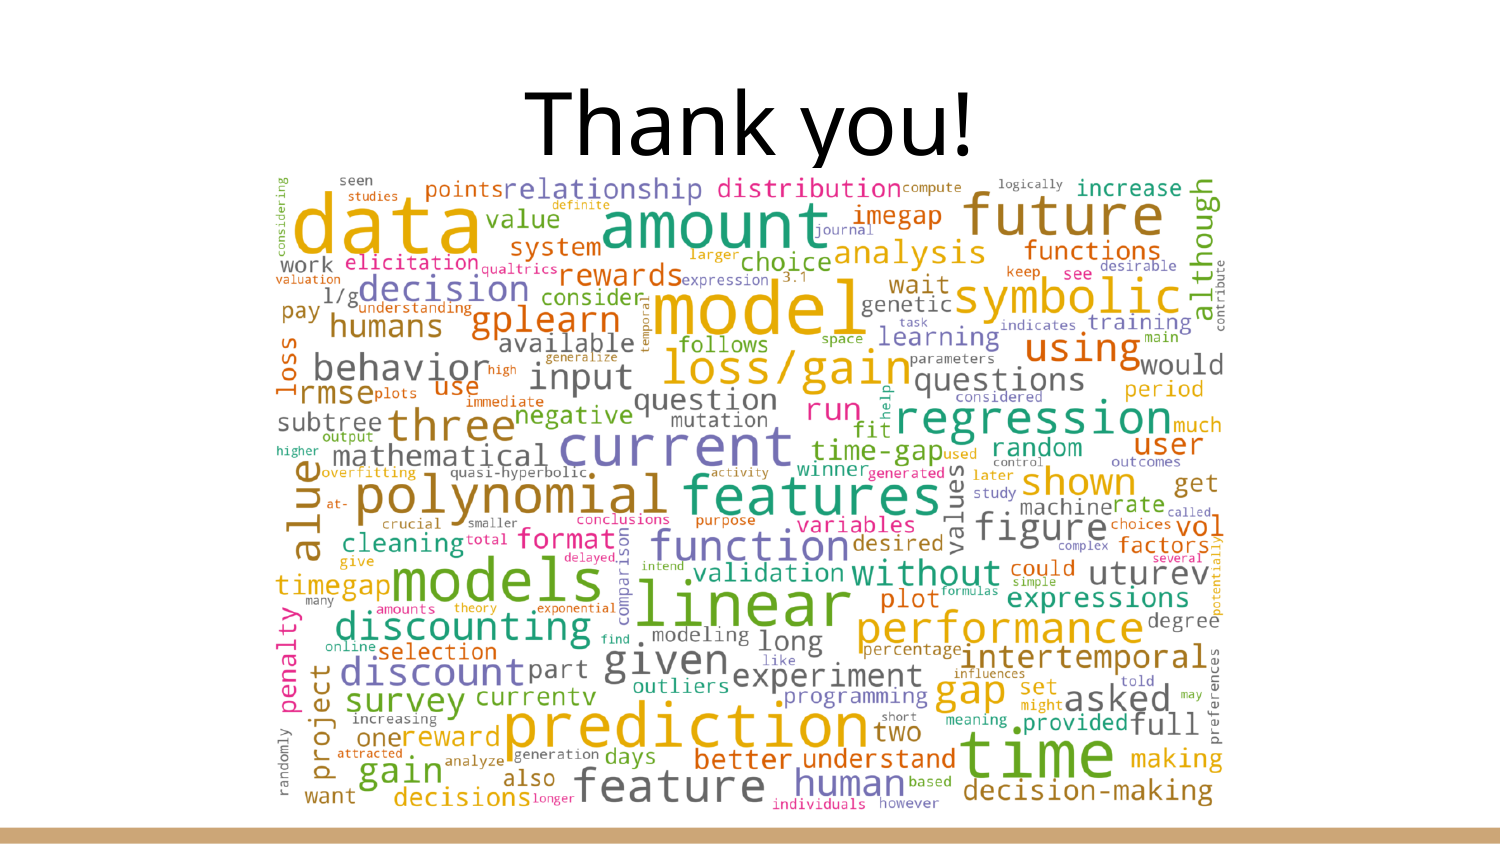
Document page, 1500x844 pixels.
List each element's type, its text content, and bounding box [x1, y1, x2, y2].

title Thank you! [51, 51, 1449, 189]
picture [265, 168, 1235, 821]
